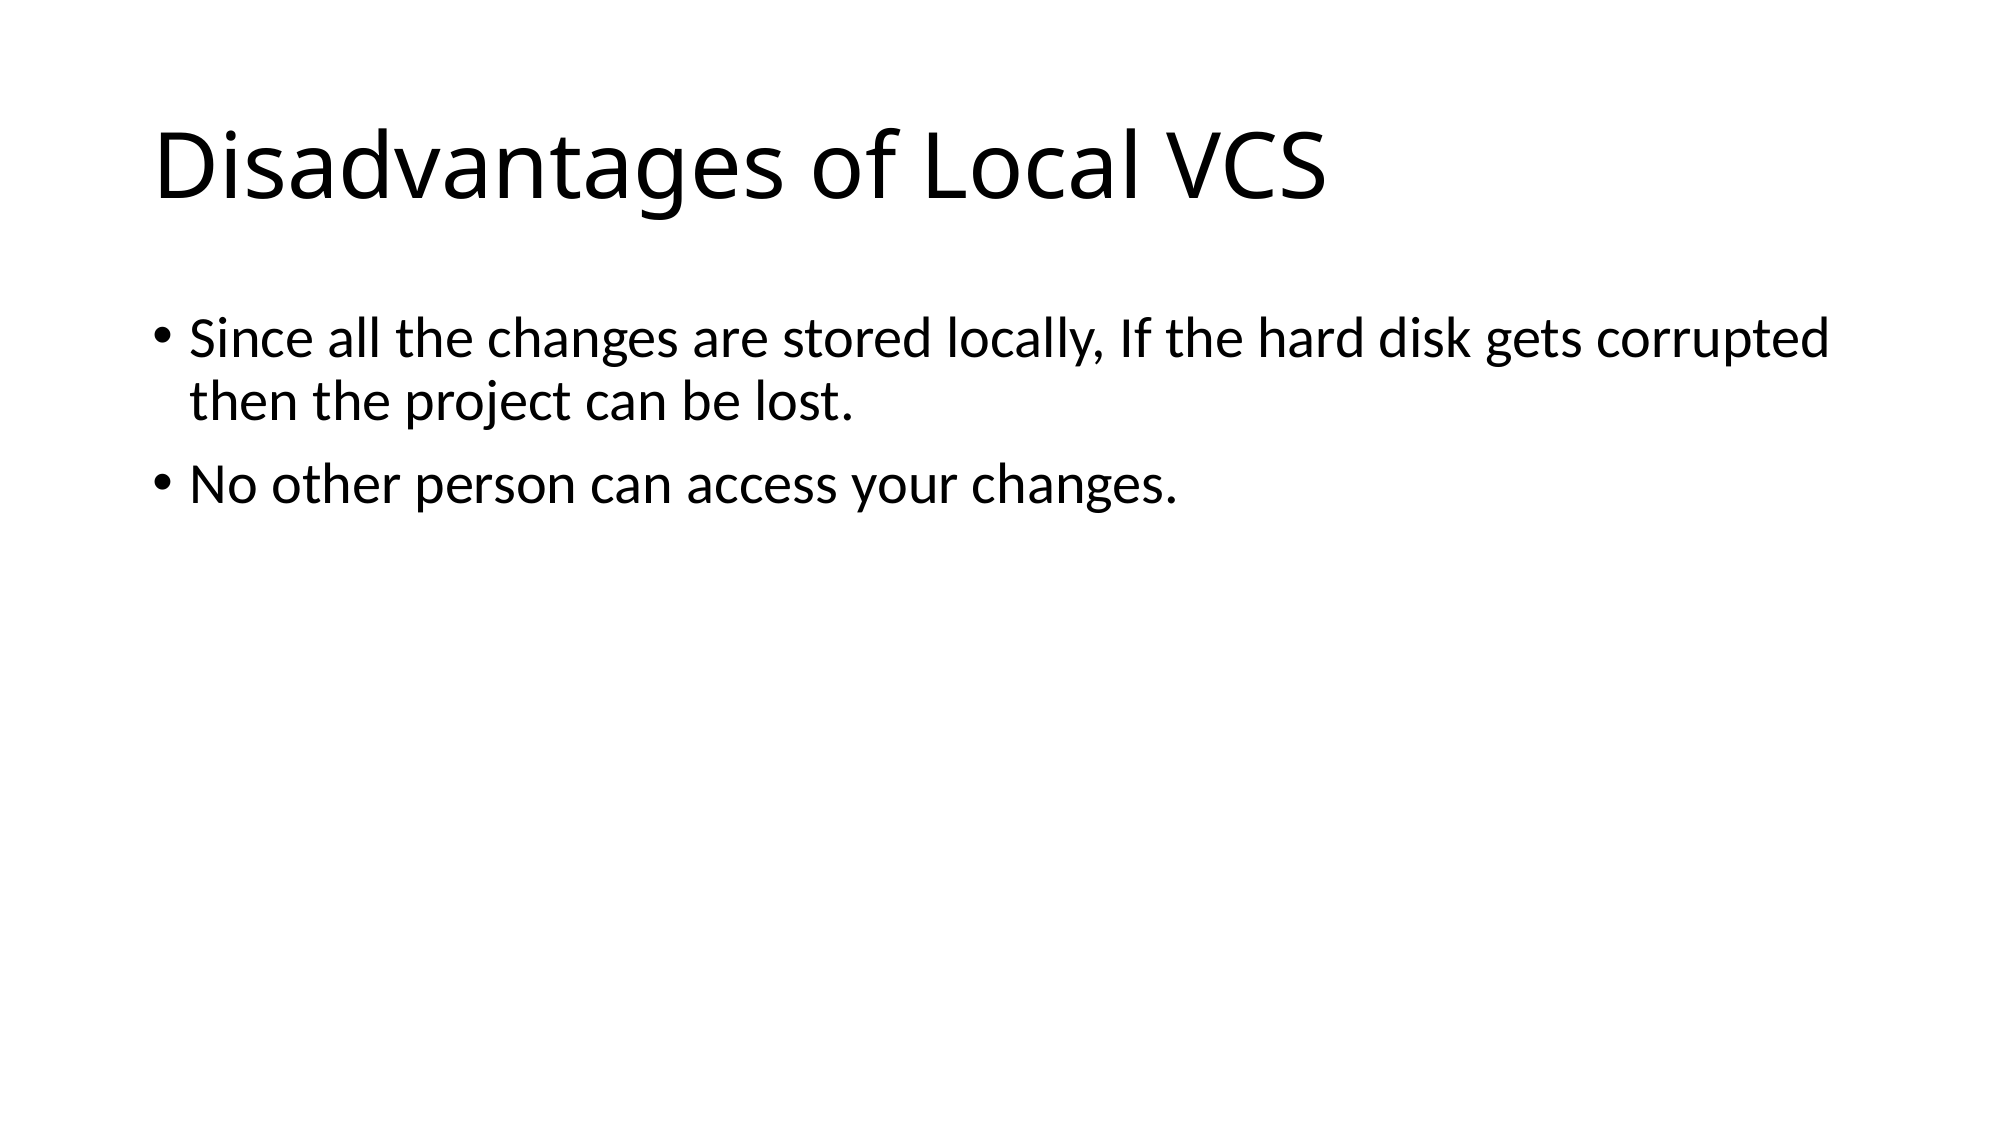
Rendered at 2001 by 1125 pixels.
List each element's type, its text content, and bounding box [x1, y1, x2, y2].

list Since all the changes are stored locally, If the hard disk gets corrupted then the project can be lost. No other person can access your changes. [137, 299, 1863, 1014]
title Disadvantages of Local VCS [137, 59, 1863, 278]
